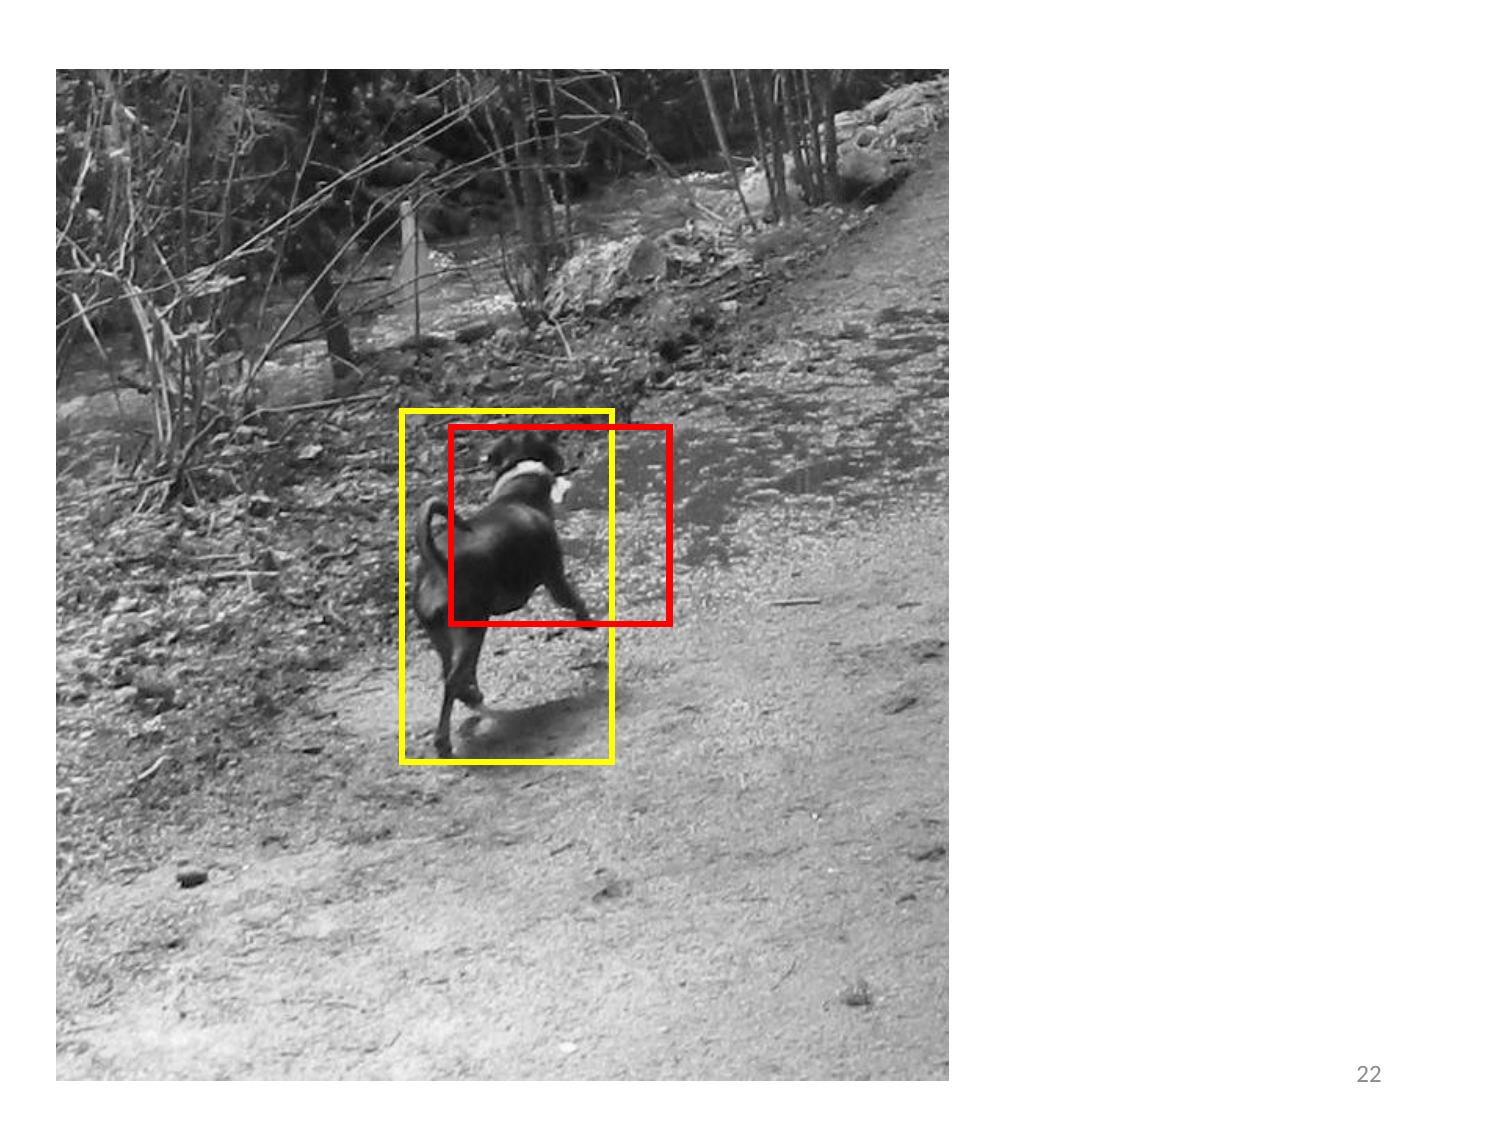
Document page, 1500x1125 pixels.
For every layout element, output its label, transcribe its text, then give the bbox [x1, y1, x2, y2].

slide_number 22 [1059, 1042, 1397, 1103]
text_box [56, 69, 949, 1081]
